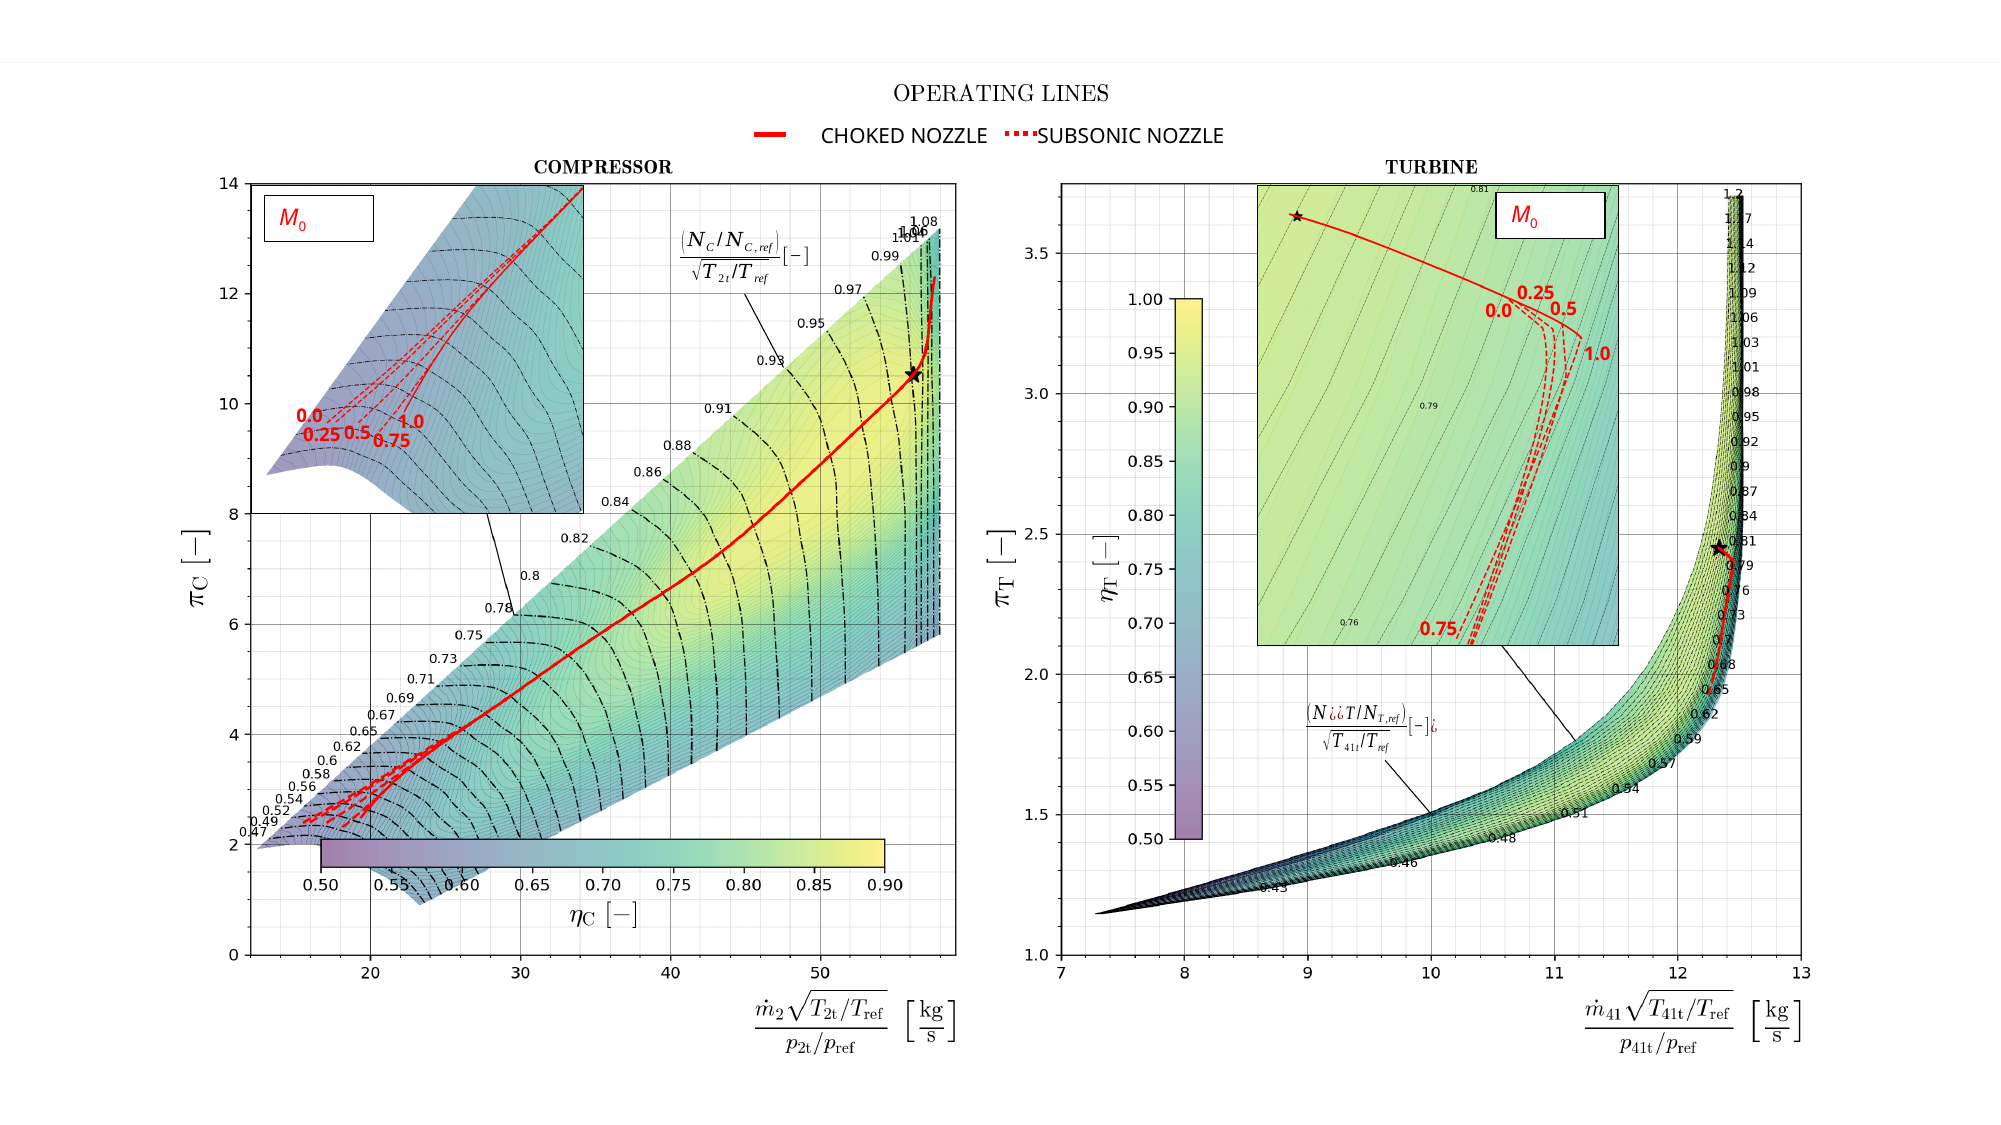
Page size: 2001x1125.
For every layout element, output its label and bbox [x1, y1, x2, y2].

text_box [0, 62, 2000, 1063]
